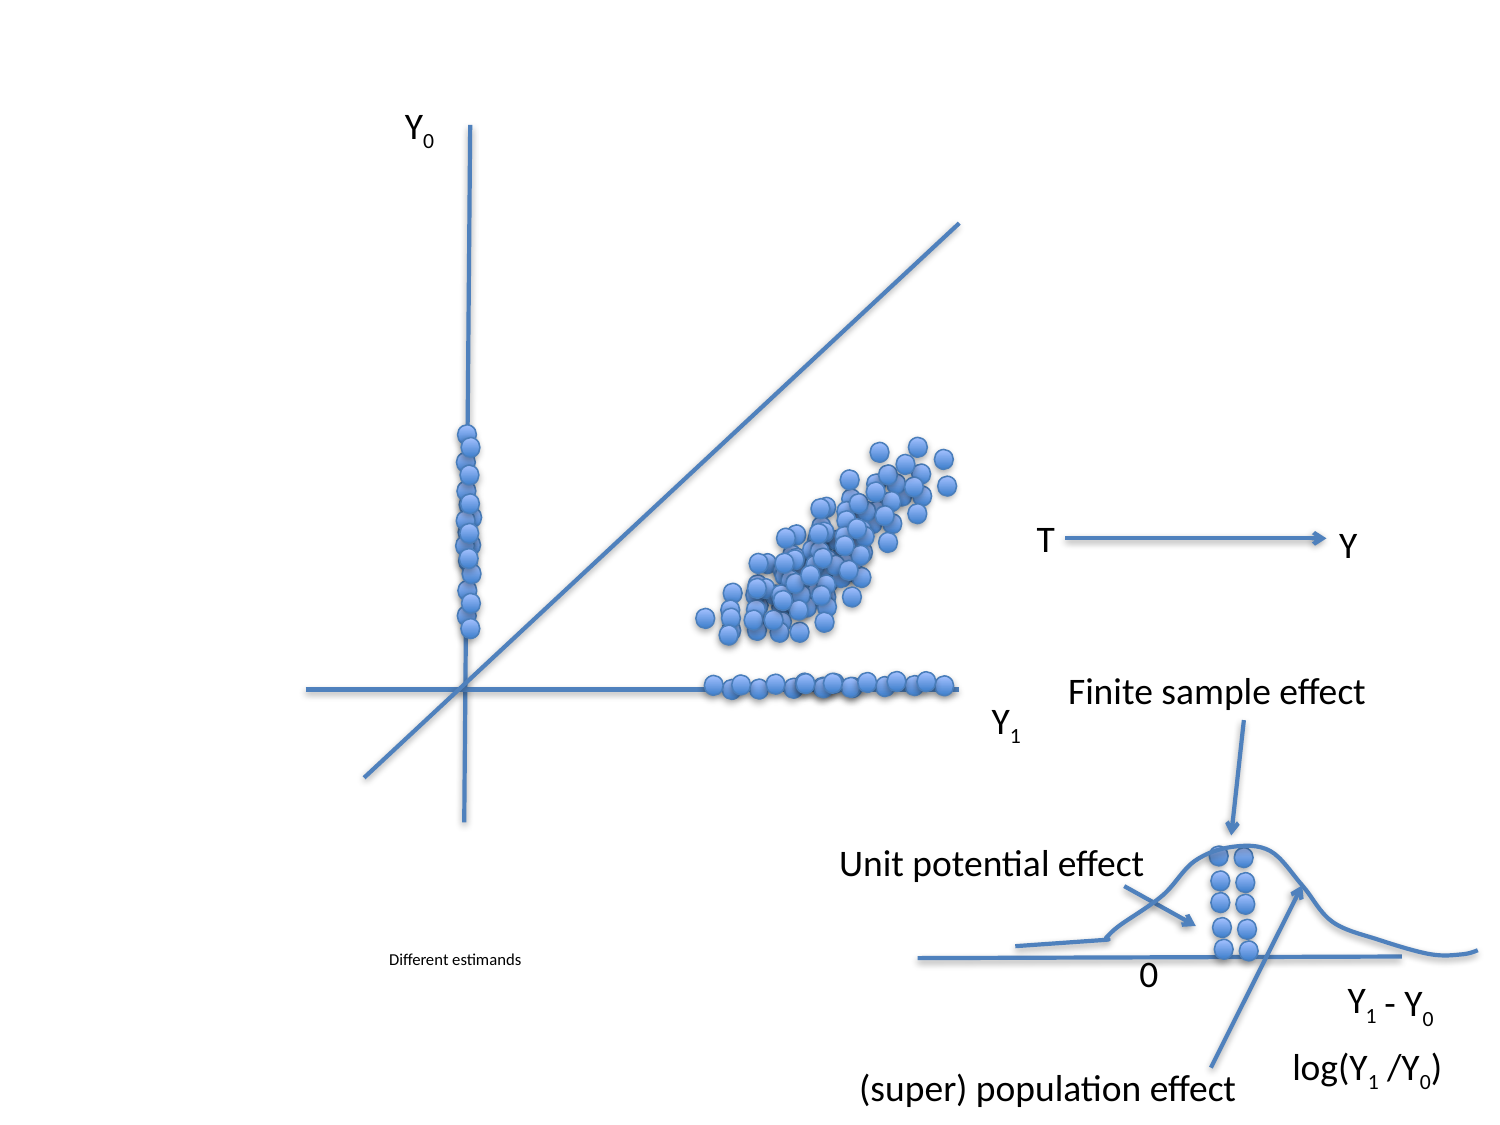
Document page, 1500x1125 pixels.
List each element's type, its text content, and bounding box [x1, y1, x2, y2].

text_box Y1 [1332, 969, 1392, 1035]
text_box T [1021, 508, 1088, 568]
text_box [1231, 719, 1245, 836]
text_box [1210, 885, 1303, 1068]
text_box [1015, 843, 1479, 958]
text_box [1123, 885, 1197, 927]
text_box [363, 222, 960, 779]
text_box Finite sample effect [1053, 659, 1382, 720]
text_box /Y0) [1372, 1035, 1458, 1102]
text_box Y0 [390, 94, 450, 161]
text_box (super) population effect [844, 1056, 1252, 1116]
text_box Different estimands [374, 941, 537, 977]
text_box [464, 124, 471, 221]
text_box Y1 [976, 689, 1036, 756]
text_box log(Y1 [1277, 1035, 1372, 1102]
text_box - Y0 [1369, 971, 1449, 1035]
text_box Unit potential effect [824, 831, 1160, 892]
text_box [464, 786, 471, 823]
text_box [1124, 951, 1174, 955]
text_box Y [1324, 514, 1376, 574]
text_box 0 [1124, 968, 1174, 1003]
